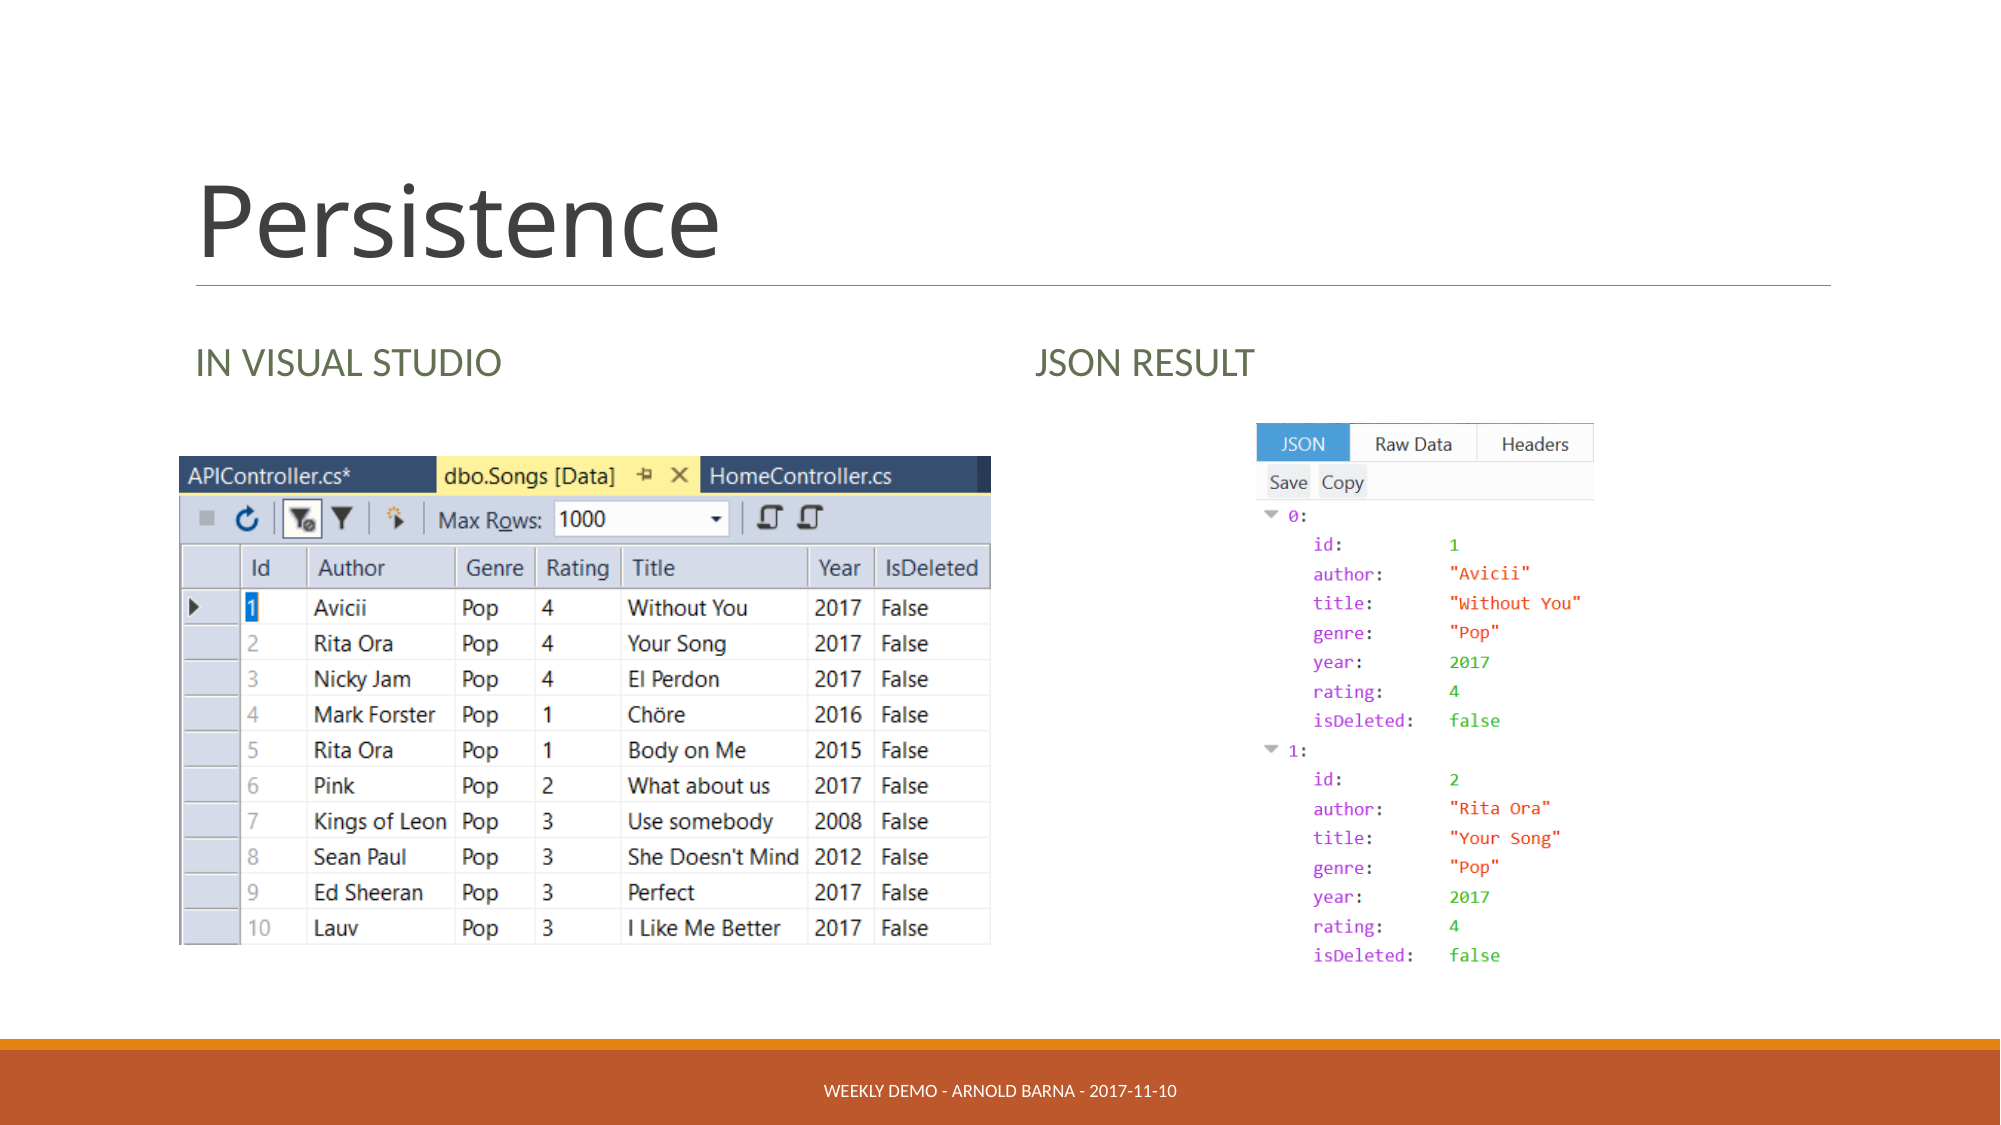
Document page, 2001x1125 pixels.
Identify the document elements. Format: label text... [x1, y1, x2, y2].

list IN VISUAL STUDIO [180, 302, 990, 424]
list Json result [1020, 302, 1830, 424]
footer Weekly demo - Arnold BARNA - 2017-11-10 [604, 1059, 1396, 1120]
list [1255, 423, 1595, 979]
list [179, 456, 991, 946]
title Persistence [180, 47, 1830, 285]
